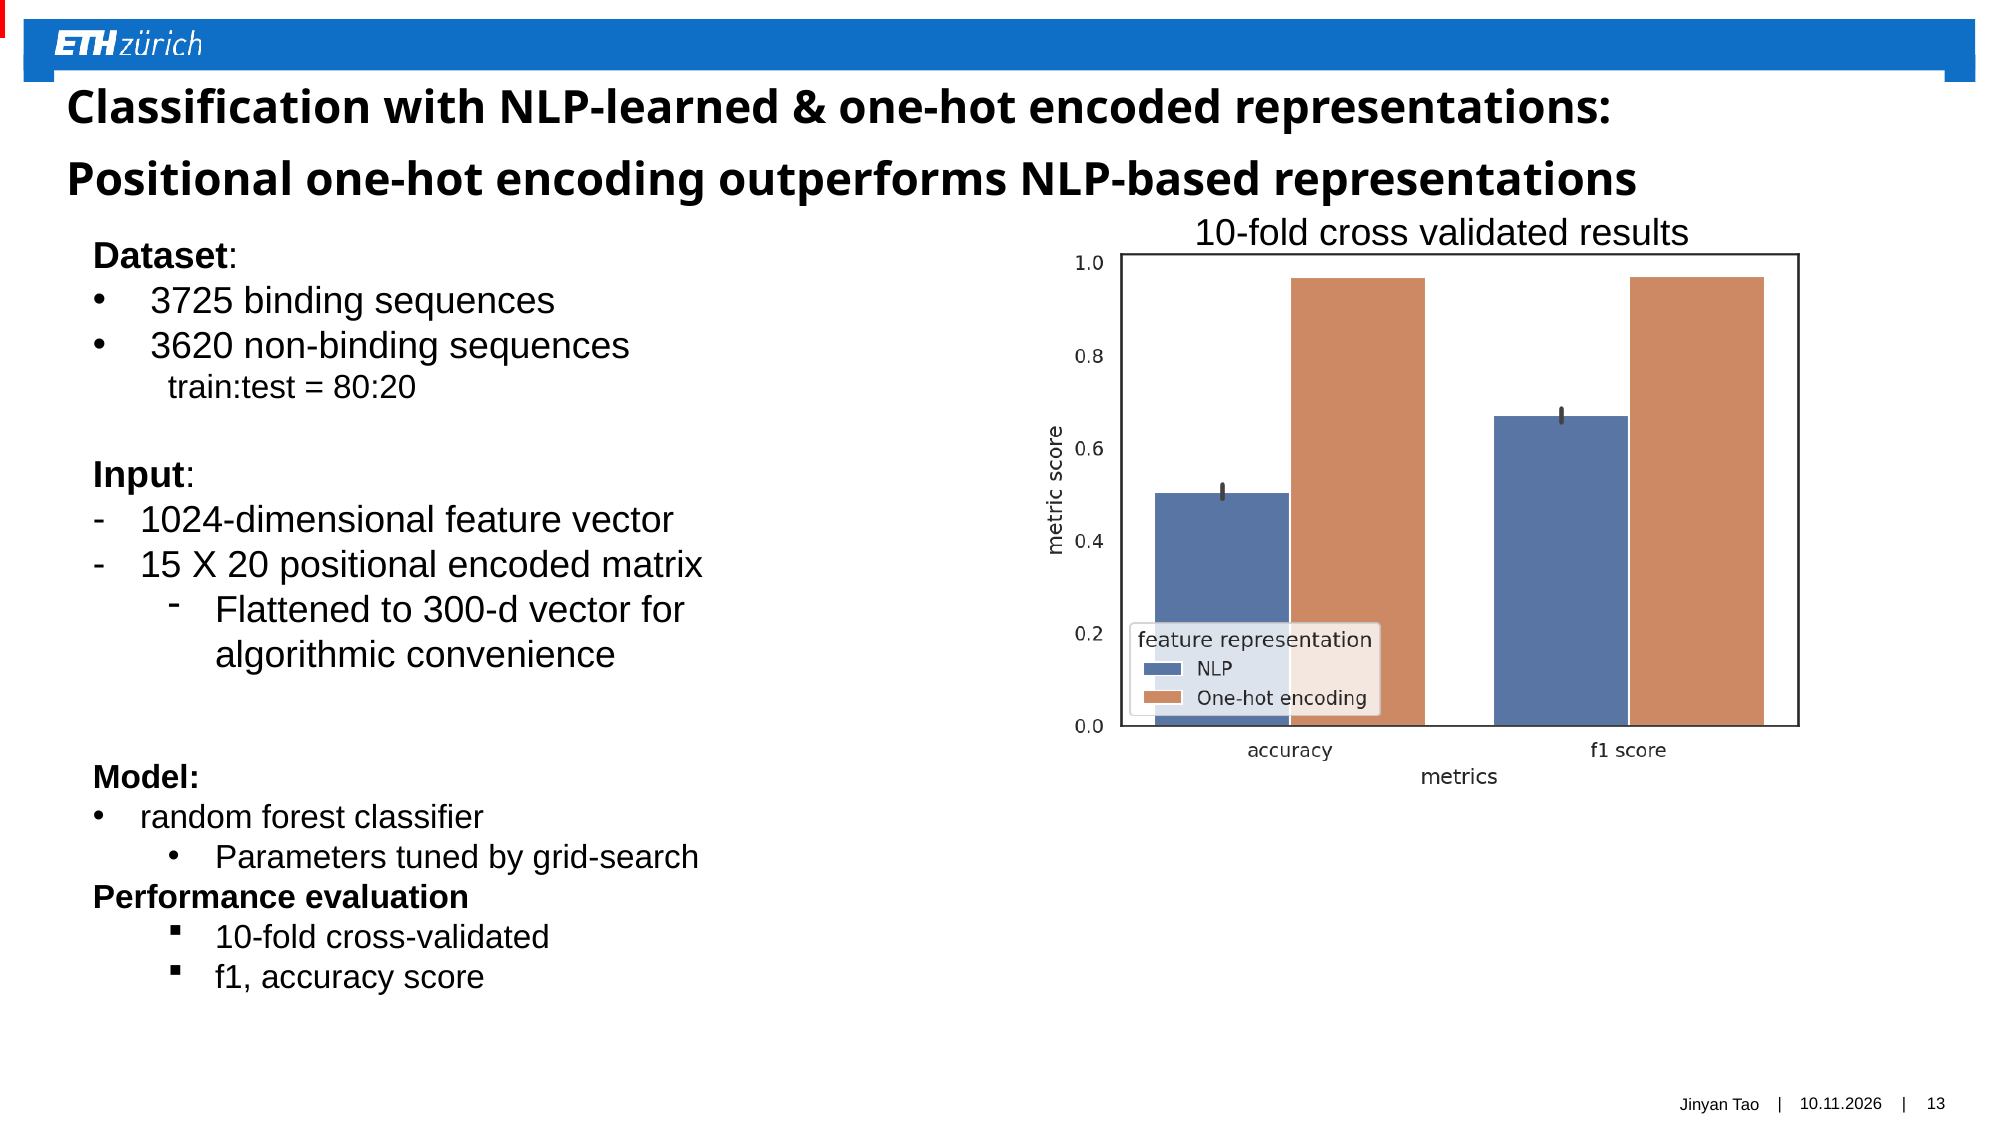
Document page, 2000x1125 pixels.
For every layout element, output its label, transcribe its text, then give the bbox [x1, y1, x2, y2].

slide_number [1790, 1064, 1892, 1125]
picture [0, 0, 5, 38]
footer Jinyan Tao [999, 1065, 1760, 1125]
slide_number 12 [1906, 1064, 1966, 1125]
text_box Dataset: 3725 binding sequences 3620 non-binding sequences train:test = 80:20 Input: 1024-dimensional feature vector 15 X 20 positional encoded matrix Flattened to 300-d vector for algorithmic convenience Model: random forest classifier Parameters tuned by grid-search Performance evaluation 10-fold cross-validated f1, accuracy score [78, 223, 787, 1003]
text_box 10-fold cross validated results [1179, 200, 1705, 240]
picture [1034, 241, 1811, 801]
text_box Classification with NLP-learned & one-hot encoded representations: Positional one-hot encoding outperforms NLP-based representations [51, 53, 1907, 212]
